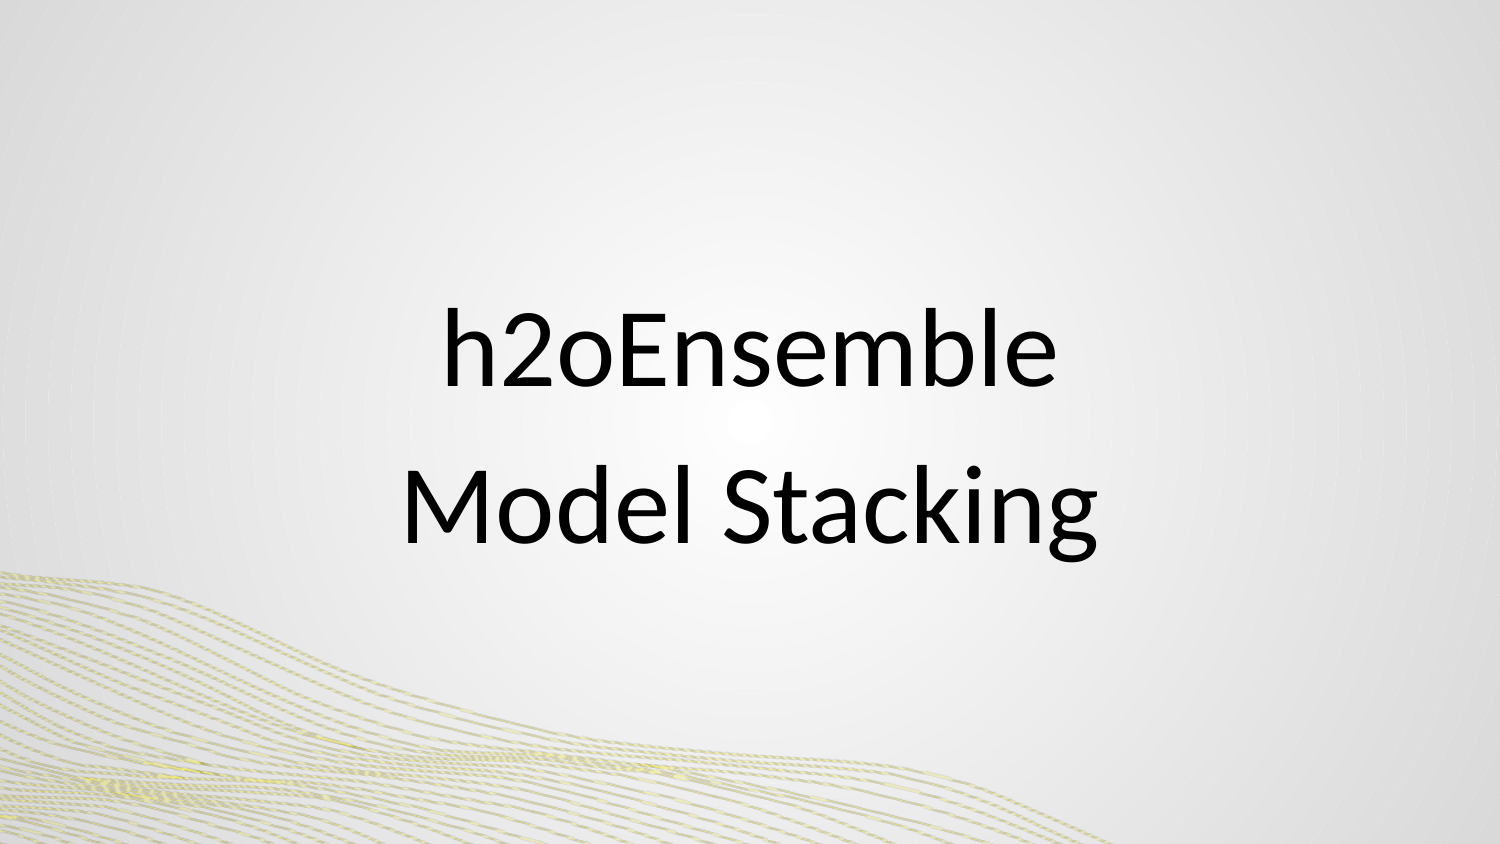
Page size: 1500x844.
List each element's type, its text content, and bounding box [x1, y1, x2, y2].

picture [0, 523, 1224, 844]
subtitle h2oEnsemble Model Stacking [97, 266, 1403, 419]
